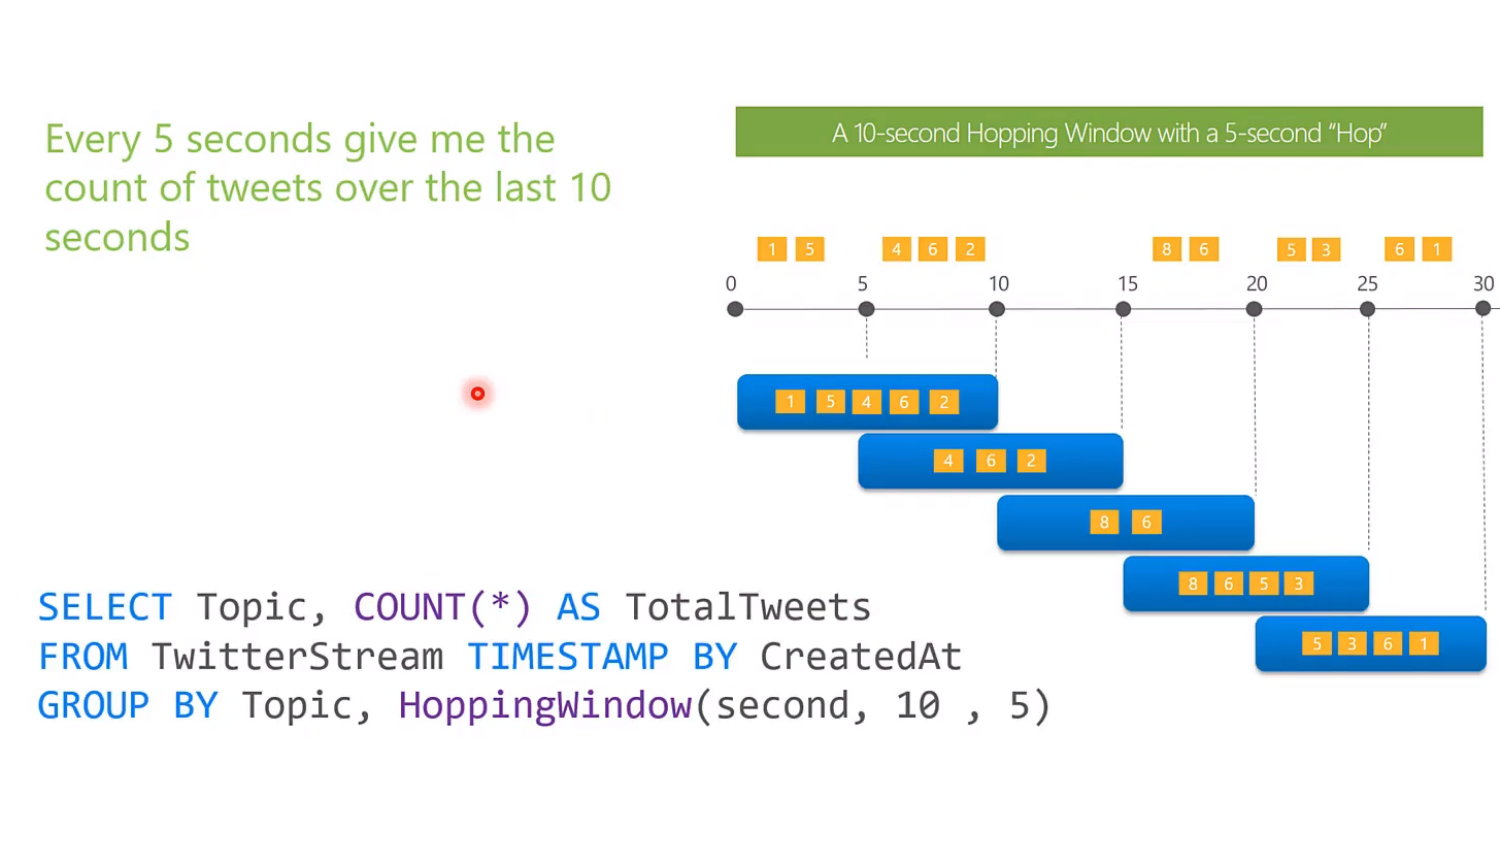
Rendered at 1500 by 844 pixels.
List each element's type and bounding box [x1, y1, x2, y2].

picture [0, 79, 1500, 765]
